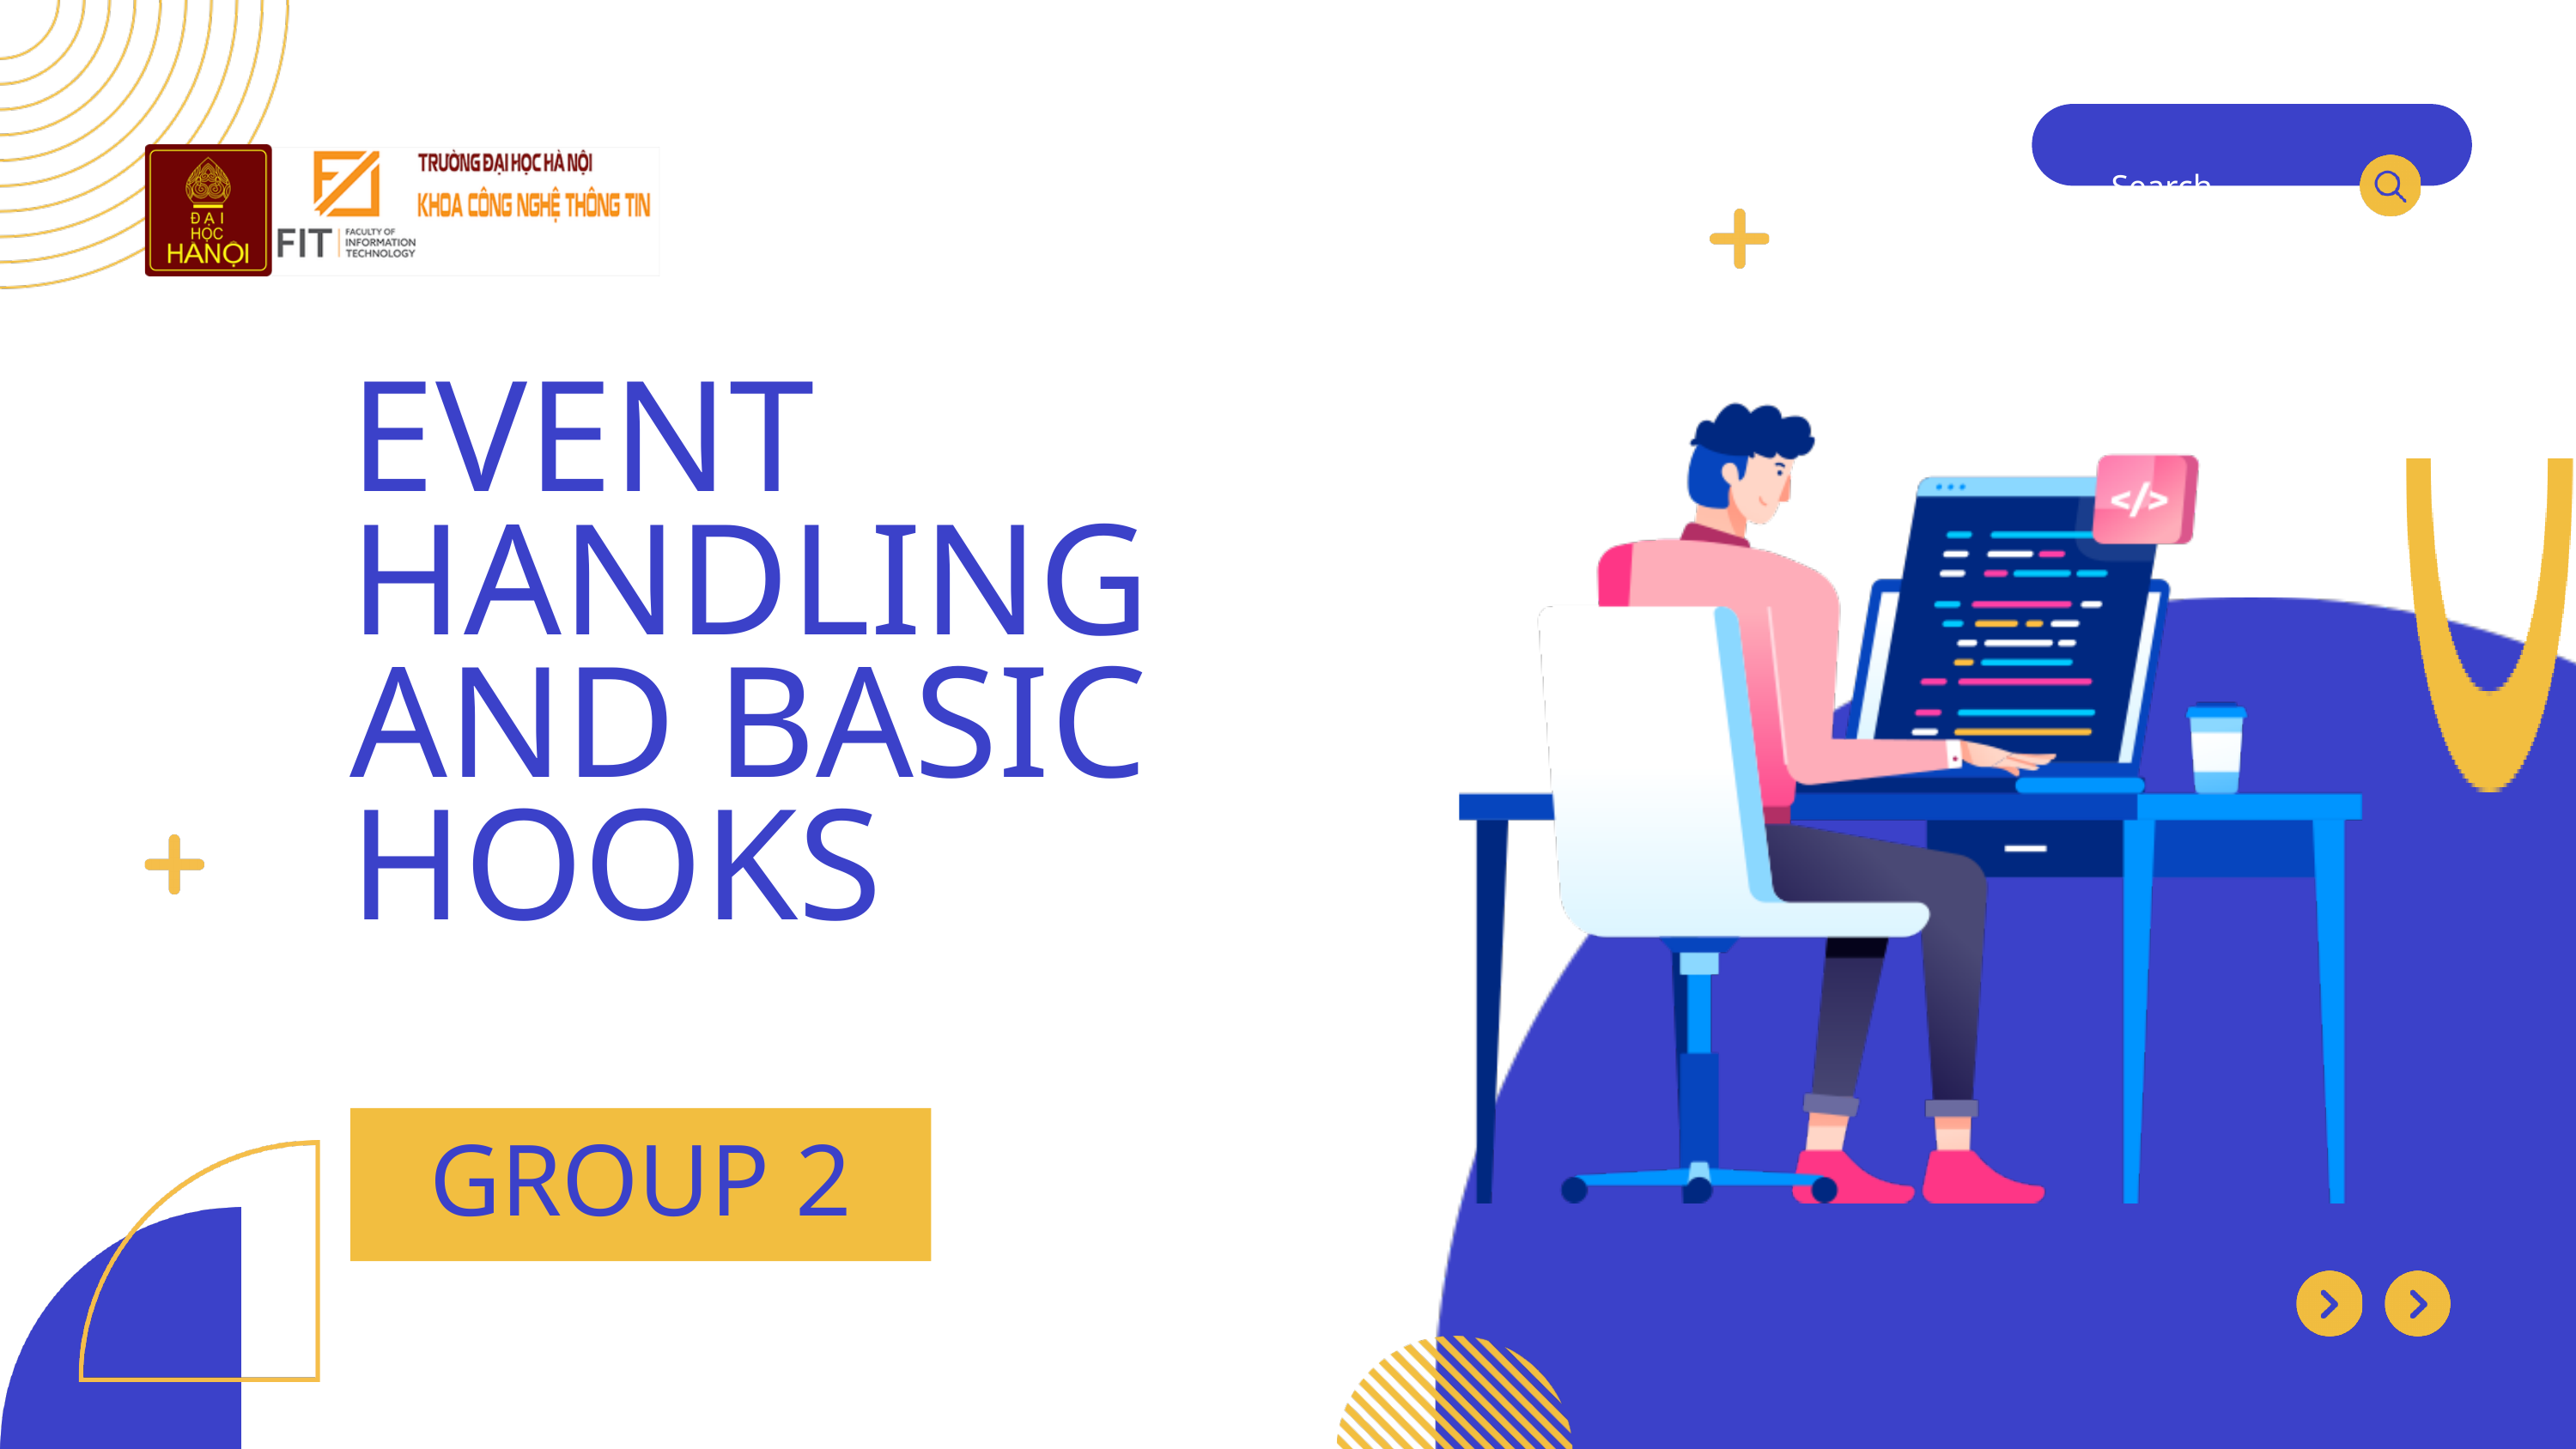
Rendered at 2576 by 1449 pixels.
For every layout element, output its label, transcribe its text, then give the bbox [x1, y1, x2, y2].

text_box EVENT HANDLING AND BASIC HOOKS [350, 379, 1288, 951]
text_box [144, 834, 204, 894]
text_box GROUP 2 [368, 1144, 913, 1236]
text_box [2320, 1289, 2338, 1319]
text_box [1459, 401, 2363, 1204]
text_box [78, 1140, 320, 1382]
text_box [1710, 209, 1770, 269]
text_box [0, 1207, 241, 1449]
text_box [0, 0, 290, 290]
text_box [2296, 1270, 2363, 1337]
text_box [2385, 1270, 2451, 1337]
text_box [144, 144, 272, 276]
text_box [2373, 169, 2407, 203]
text_box [271, 147, 660, 276]
text_box [1435, 597, 2576, 1449]
text_box [1336, 1336, 1573, 1449]
text_box [2409, 1289, 2427, 1319]
text_box Search . . . [2111, 166, 2291, 205]
text_box [2360, 155, 2421, 216]
text_box [2406, 458, 2573, 792]
text_box [350, 1107, 932, 1262]
